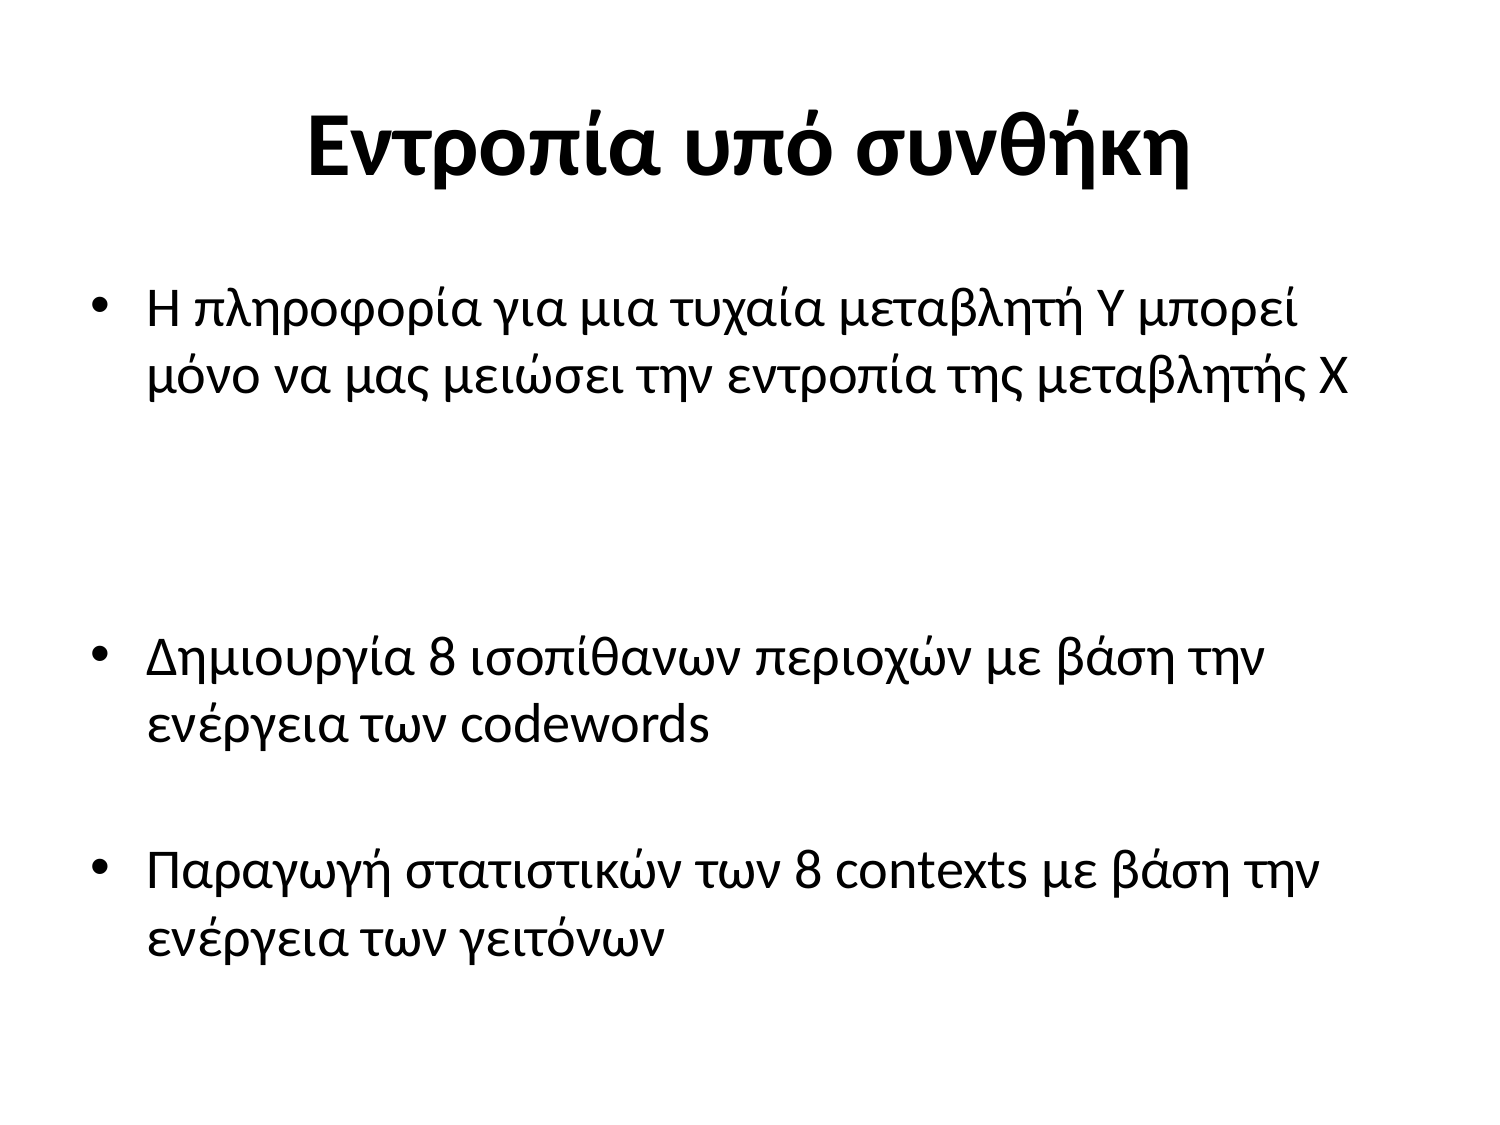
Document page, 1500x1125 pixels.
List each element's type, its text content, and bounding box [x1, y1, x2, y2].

title Εντροπία υπό συνθήκη [75, 45, 1425, 233]
